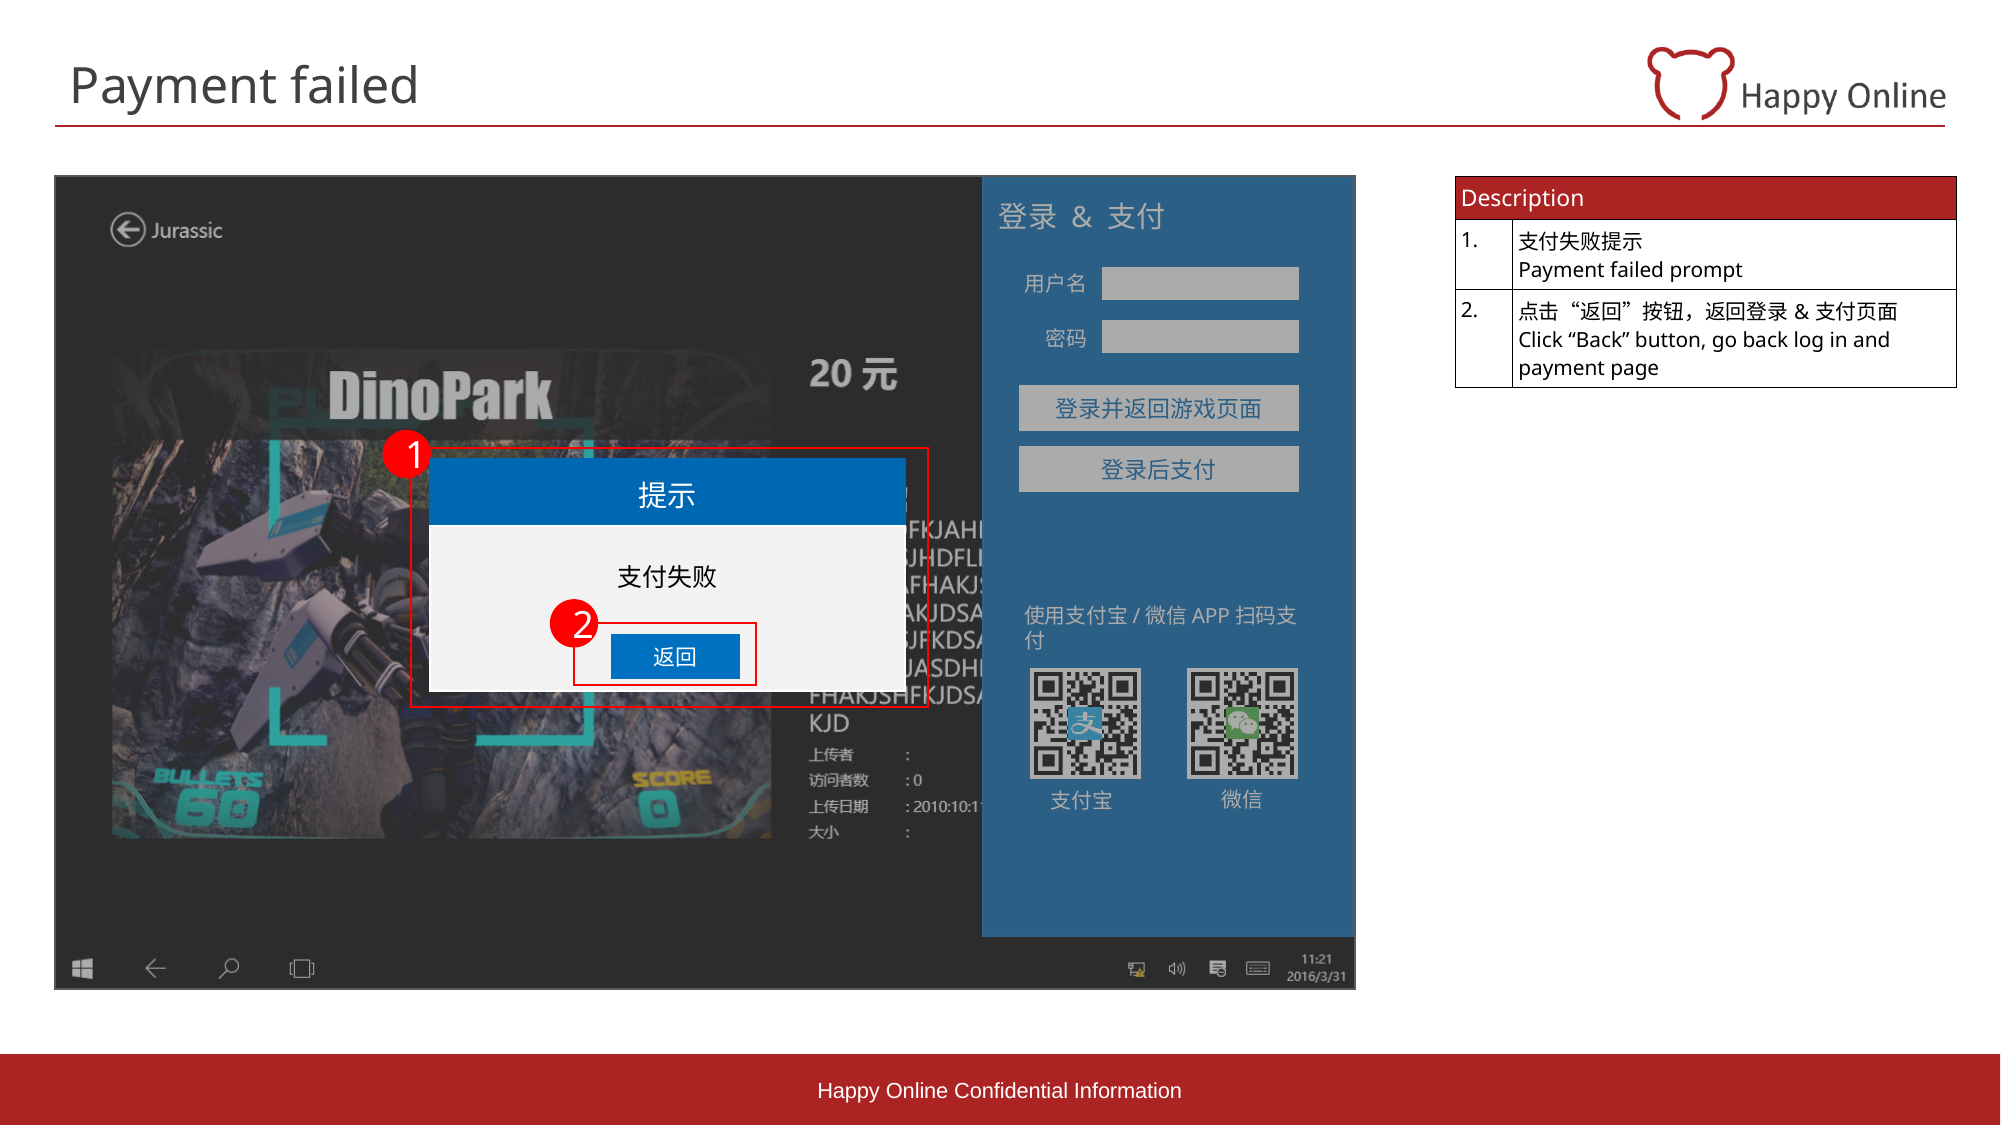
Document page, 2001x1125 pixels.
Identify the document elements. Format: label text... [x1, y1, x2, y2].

table_cell 2. [1456, 290, 1512, 387]
picture [54, 176, 1355, 989]
table_cell 点击“返回”按钮，返回登录&支付页面 Click “Back” button, go back log in and payment page [1513, 290, 1956, 387]
title Payment failed [54, 43, 1646, 132]
picture [1646, 43, 1946, 123]
table_cell 1. [1456, 220, 1512, 289]
table_cell 支付失败提示 Payment failed prompt [1513, 220, 1956, 289]
table_header Description [1456, 177, 1956, 219]
